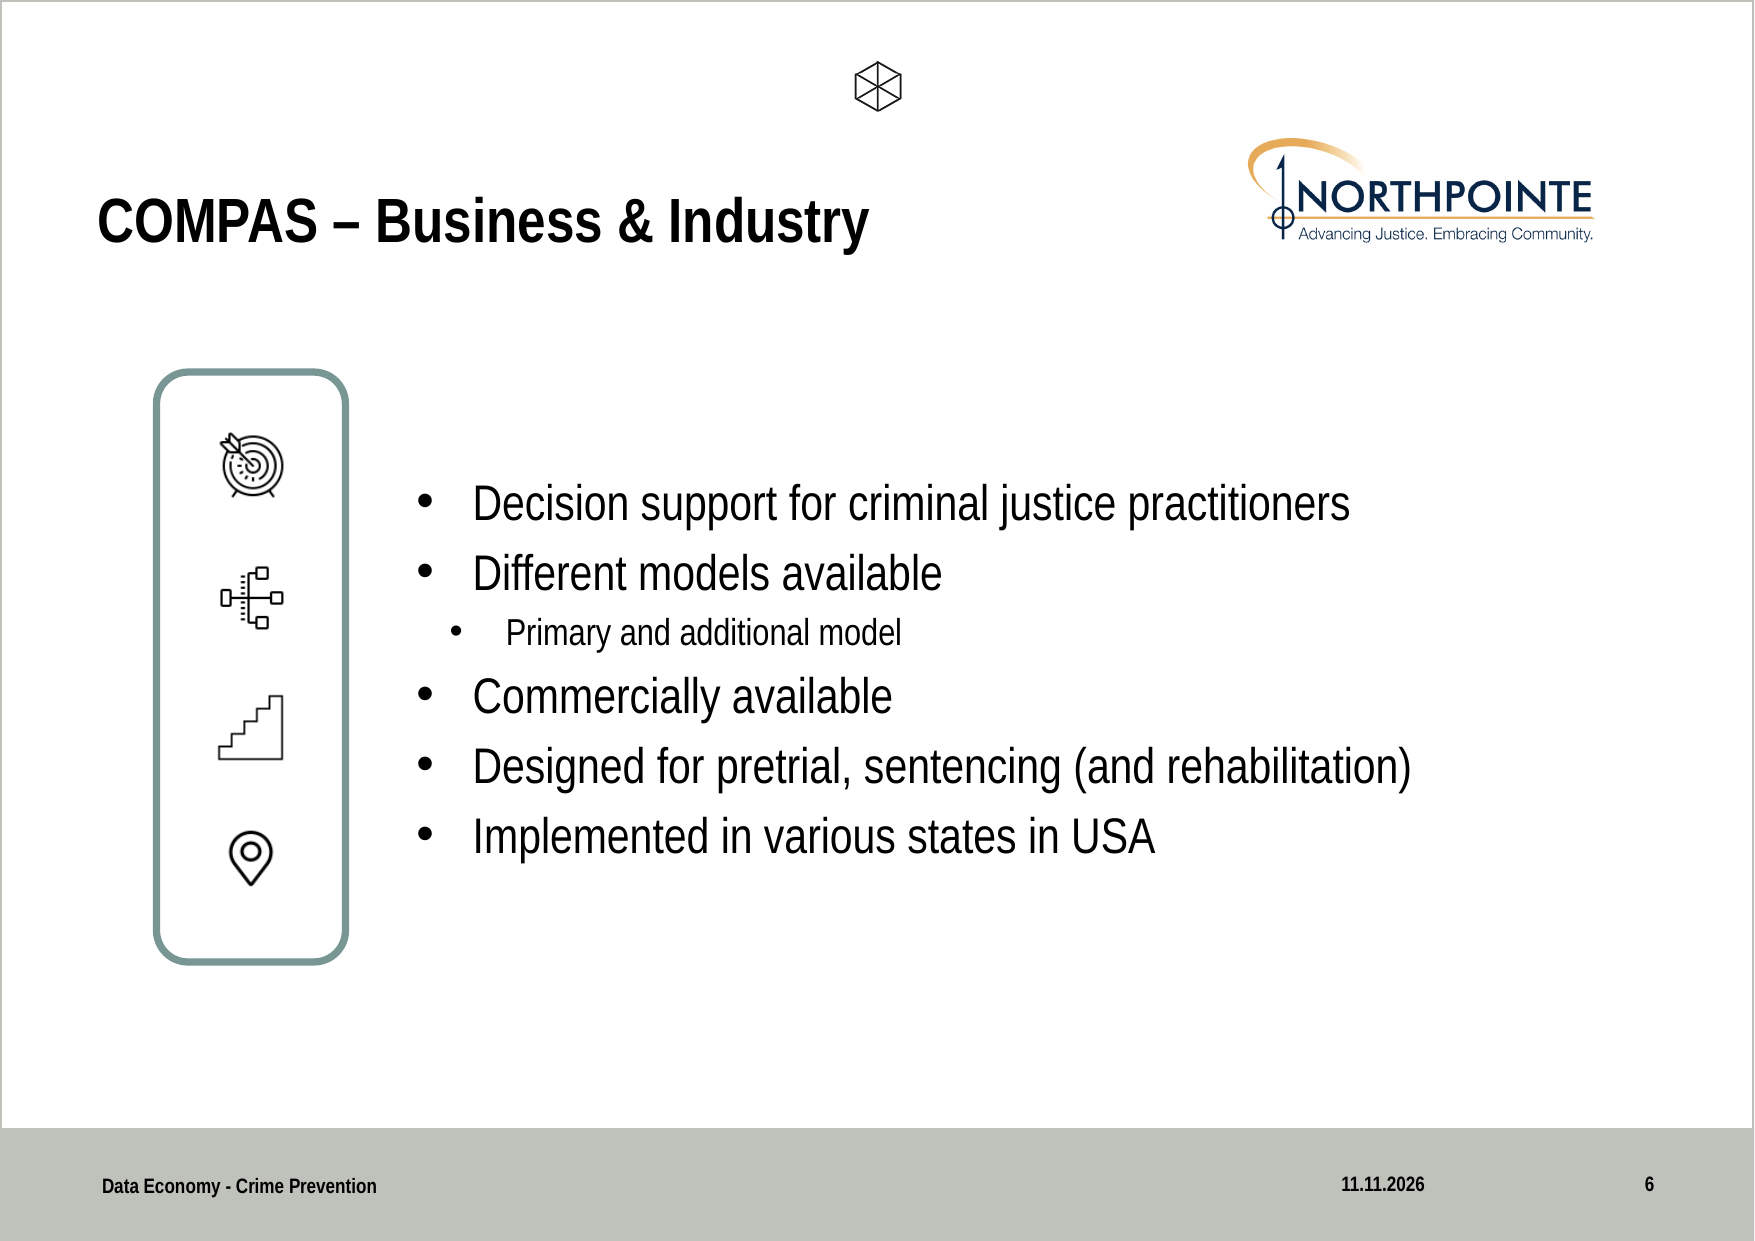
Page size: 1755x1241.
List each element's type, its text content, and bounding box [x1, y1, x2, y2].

title COMPAS – Business & Industry [97, 188, 1657, 340]
picture [215, 822, 287, 895]
picture [686, 61, 1068, 124]
picture [216, 431, 288, 504]
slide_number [1243, 1157, 1441, 1210]
picture [1241, 133, 1597, 245]
slide_number 6 [1538, 1157, 1655, 1210]
text_box [154, 369, 348, 965]
footer Data Economy - Crime Prevention [85, 1158, 869, 1211]
picture [215, 692, 287, 764]
picture [216, 562, 288, 634]
list Decision support for criminal justice practitioners Different models available Primary and additional model Commercially available Designed for pretrial, sentencing (and rehabilitation) Implemented in various states in USA [416, 371, 1657, 962]
